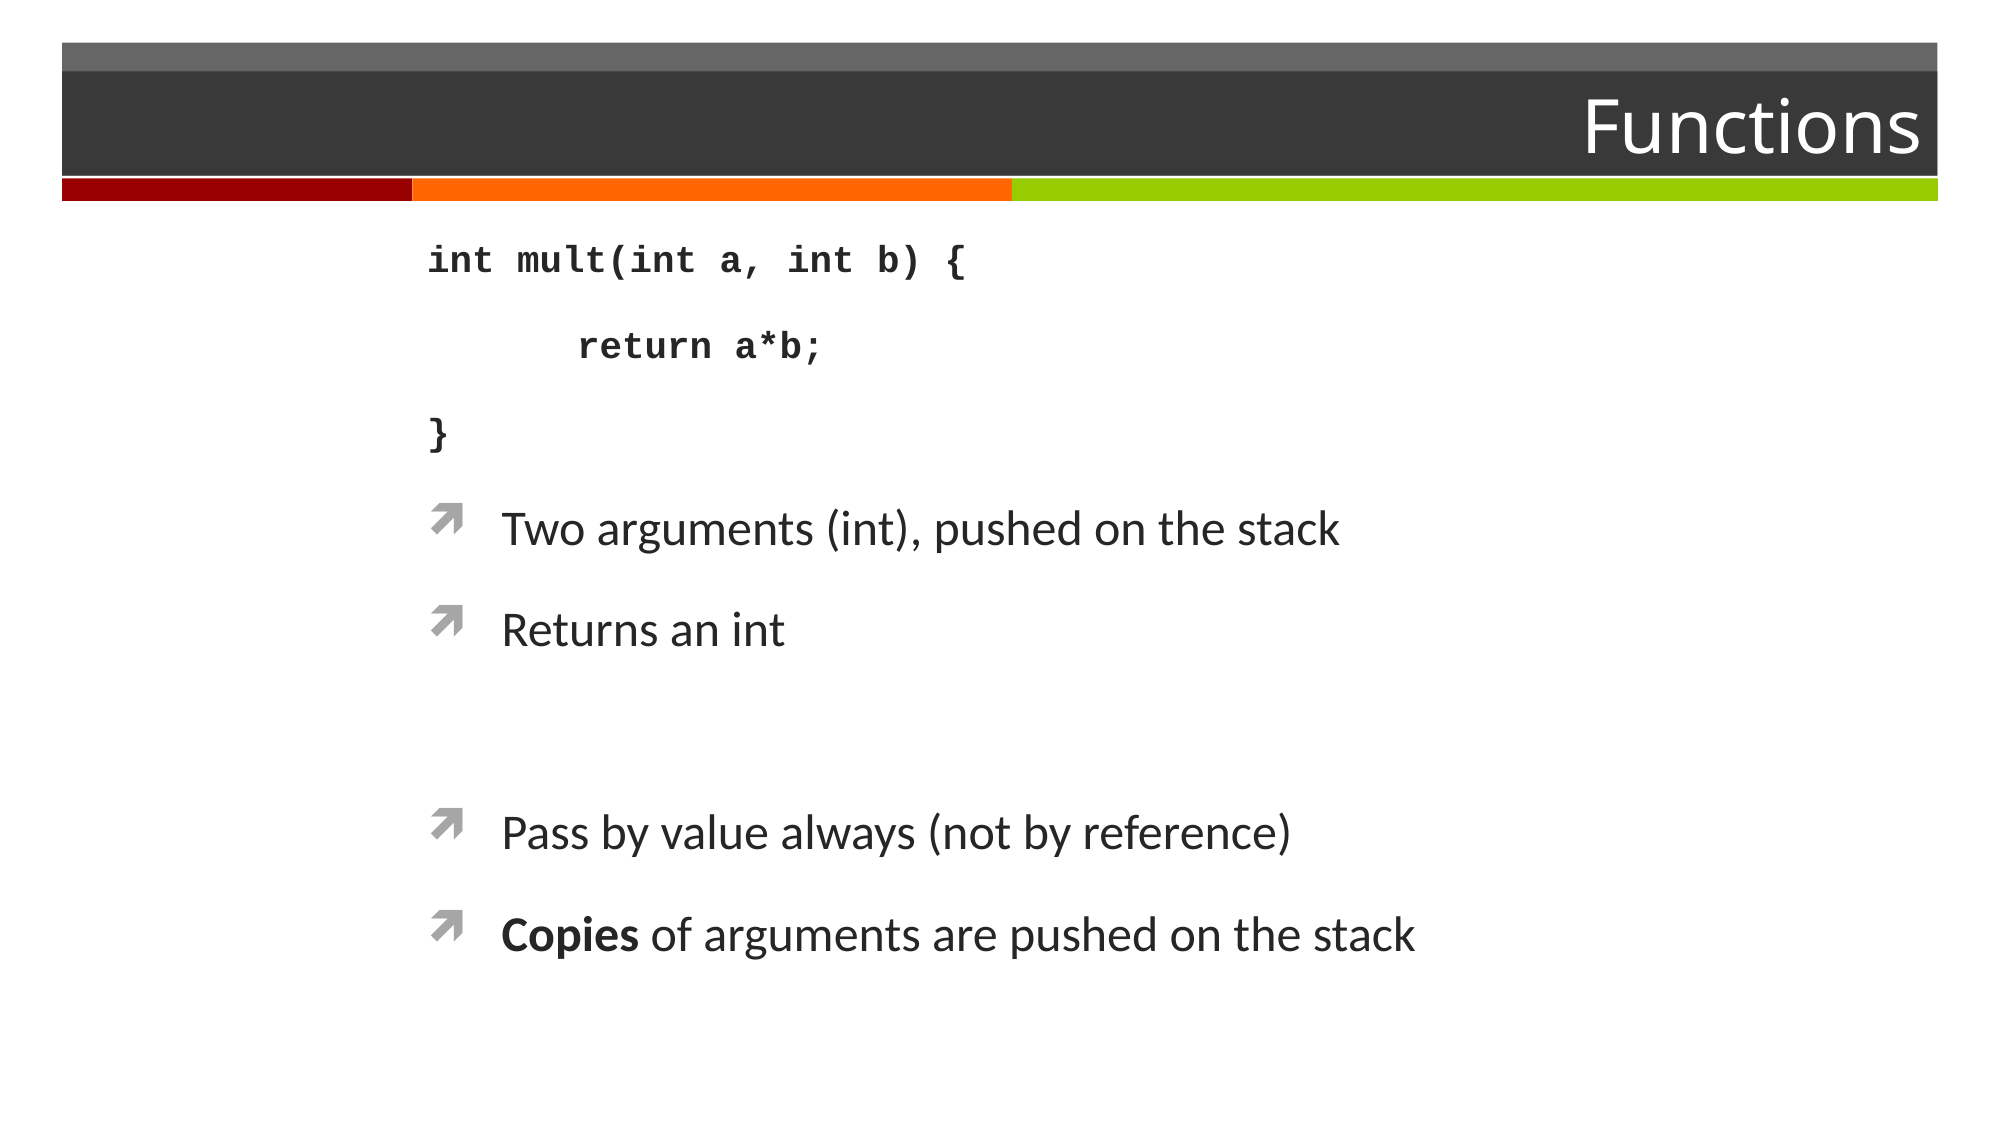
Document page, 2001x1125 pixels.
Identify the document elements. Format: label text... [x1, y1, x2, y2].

title Functions [62, 71, 1938, 176]
list int mult(int a, int b) { return a*b; } Two arguments (int), pushed on the stack Returns an int Pass by value always (not by reference) Copies of arguments are pushed on the stack [412, 227, 1800, 1031]
